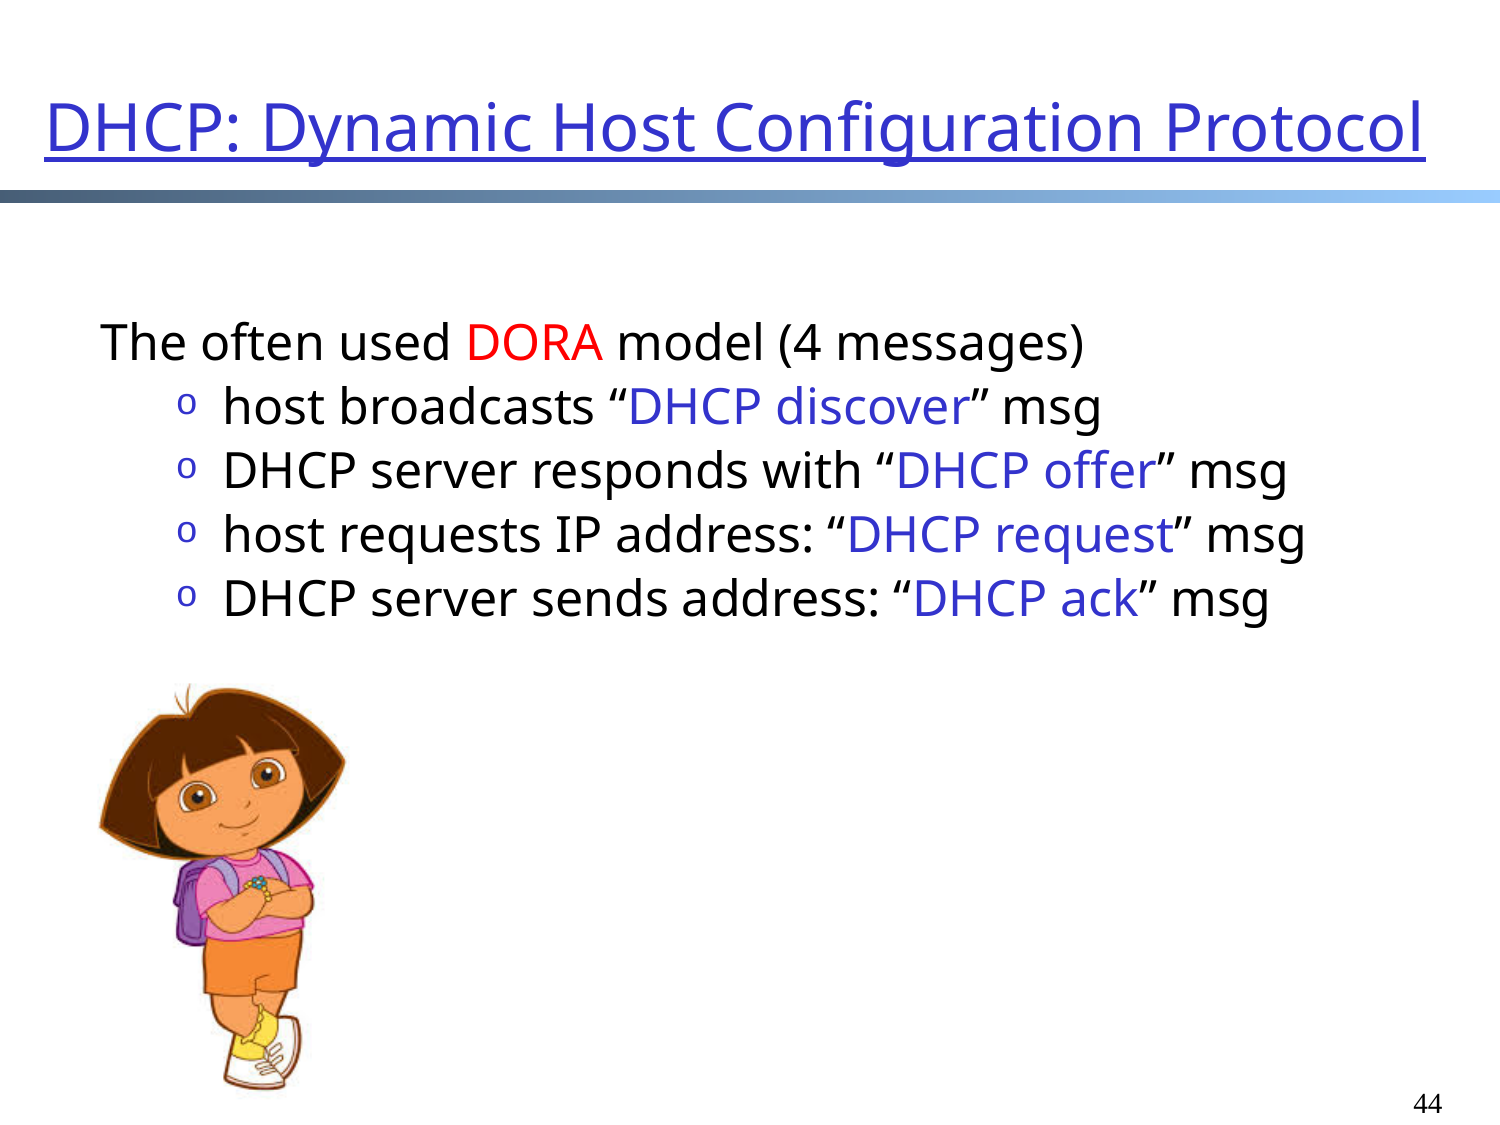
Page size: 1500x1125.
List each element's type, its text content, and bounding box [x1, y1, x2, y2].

title DHCP: Dynamic Host Configuration Protocol [29, 56, 1478, 194]
picture [85, 671, 376, 1102]
list The often used DORA model (4 messages) host broadcasts “DHCP discover” msg DHCP server responds with “DHCP offer” msg host requests IP address: “DHCP request” msg DHCP server sends address: “DHCP ack” msg [85, 249, 1404, 1027]
slide_number 44 [1387, 1076, 1459, 1125]
